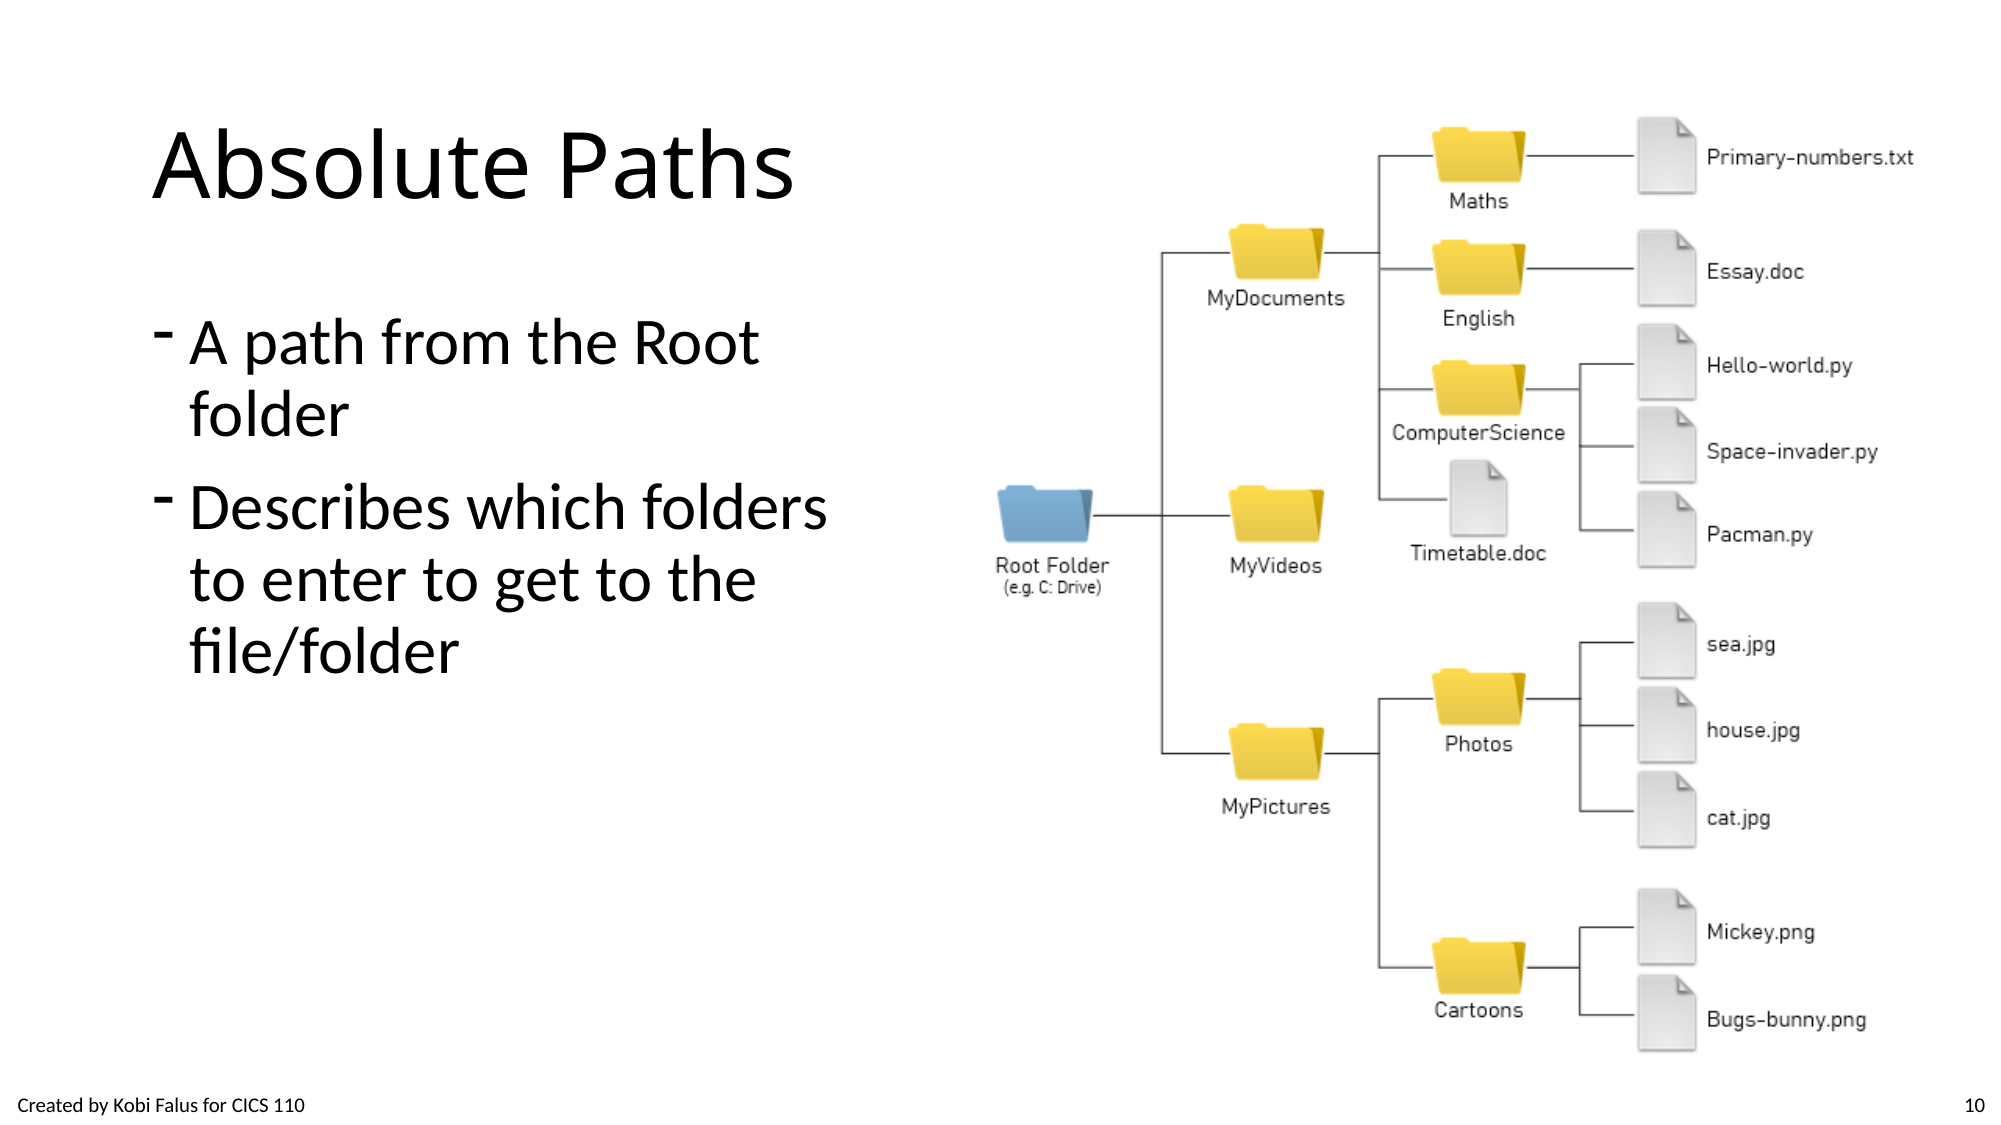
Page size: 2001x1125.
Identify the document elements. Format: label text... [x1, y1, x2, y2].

list A path from the Root folder Describes which folders to enter to get to the file/folder [137, 299, 905, 1014]
title Absolute Paths [137, 59, 1863, 278]
picture [979, 110, 1937, 1066]
